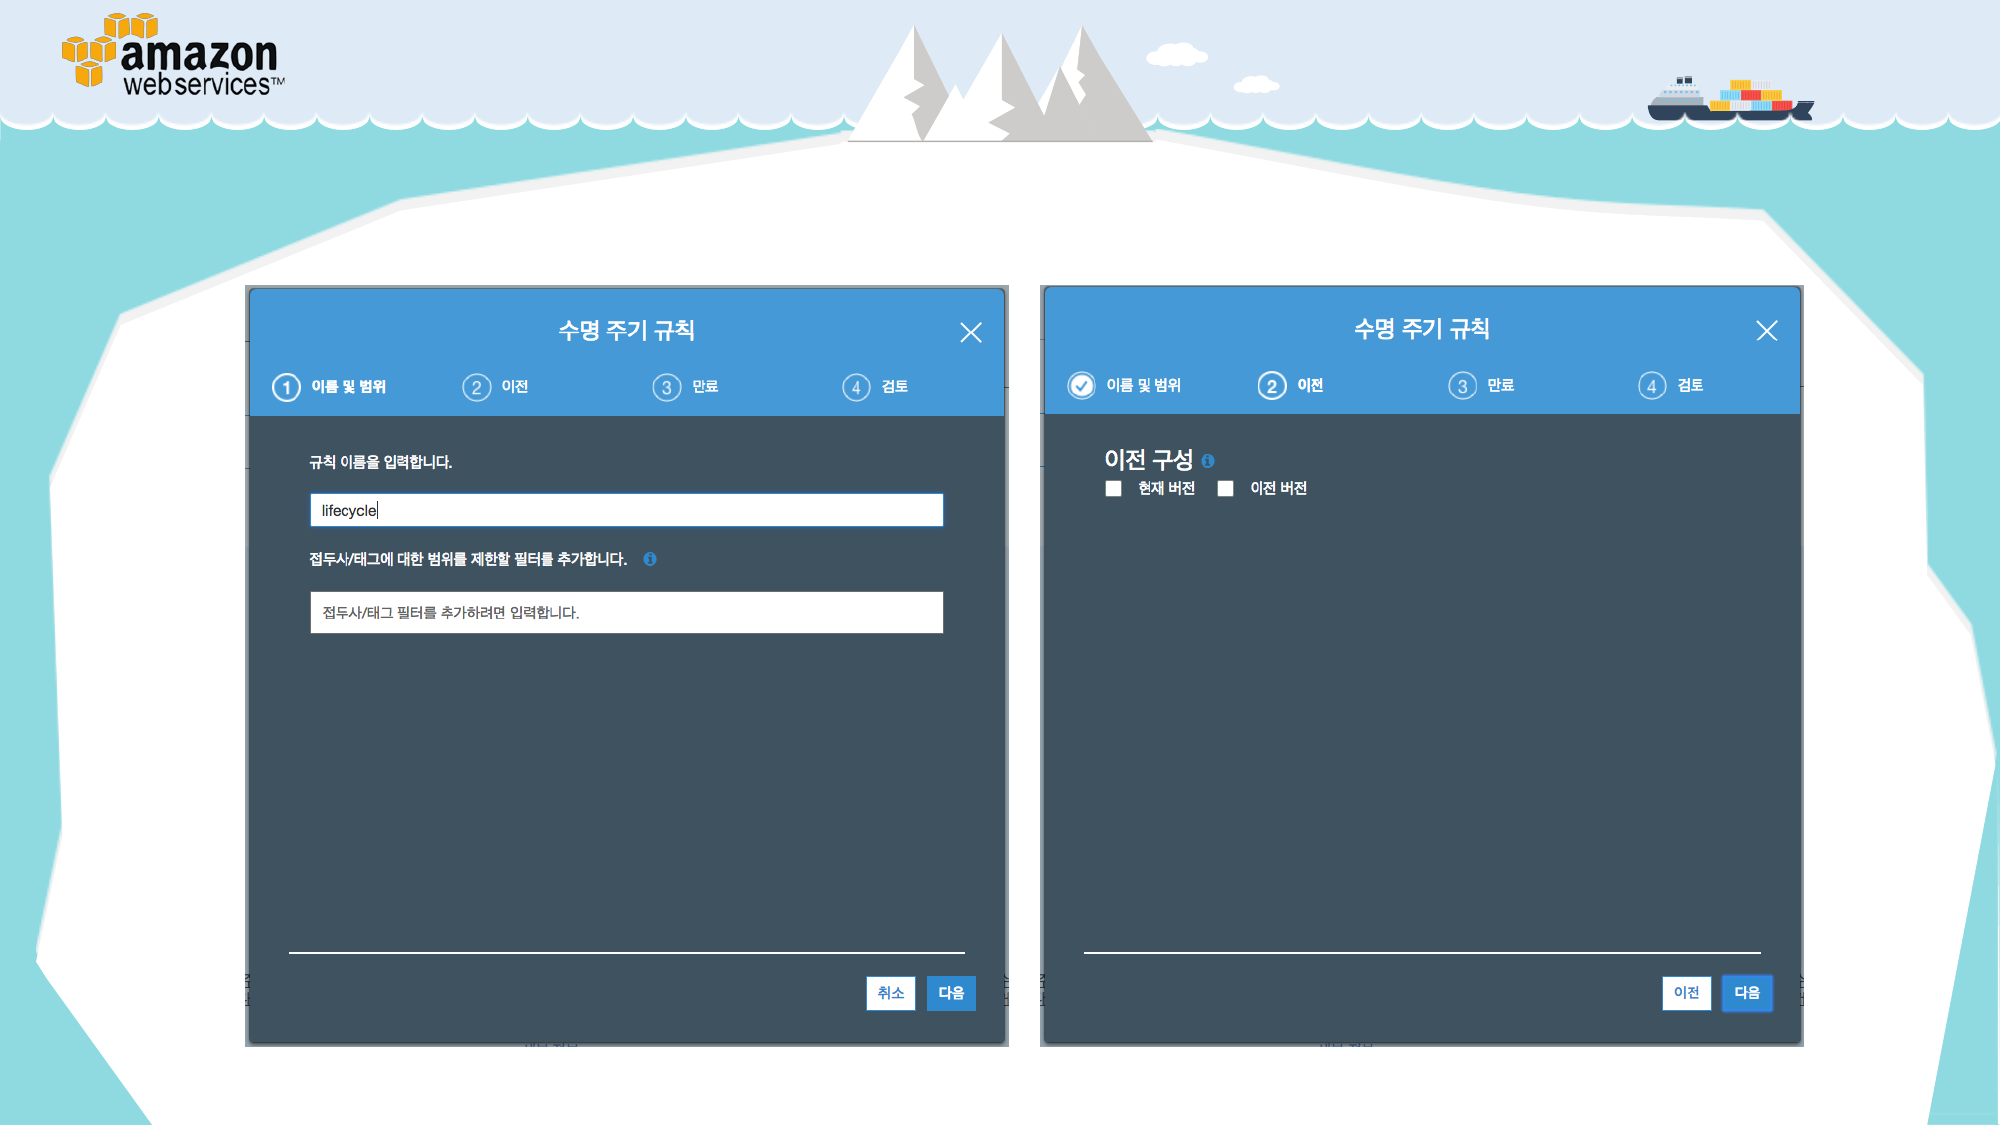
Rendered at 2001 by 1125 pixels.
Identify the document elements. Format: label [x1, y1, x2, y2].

text_box [1153, 42, 1209, 67]
text_box [1647, 76, 1815, 116]
picture [1039, 285, 1804, 1048]
text_box [0, 116, 2000, 1125]
text_box [847, 24, 1153, 143]
text_box [1233, 75, 1280, 94]
picture [245, 285, 1009, 1048]
picture [43, 0, 301, 130]
